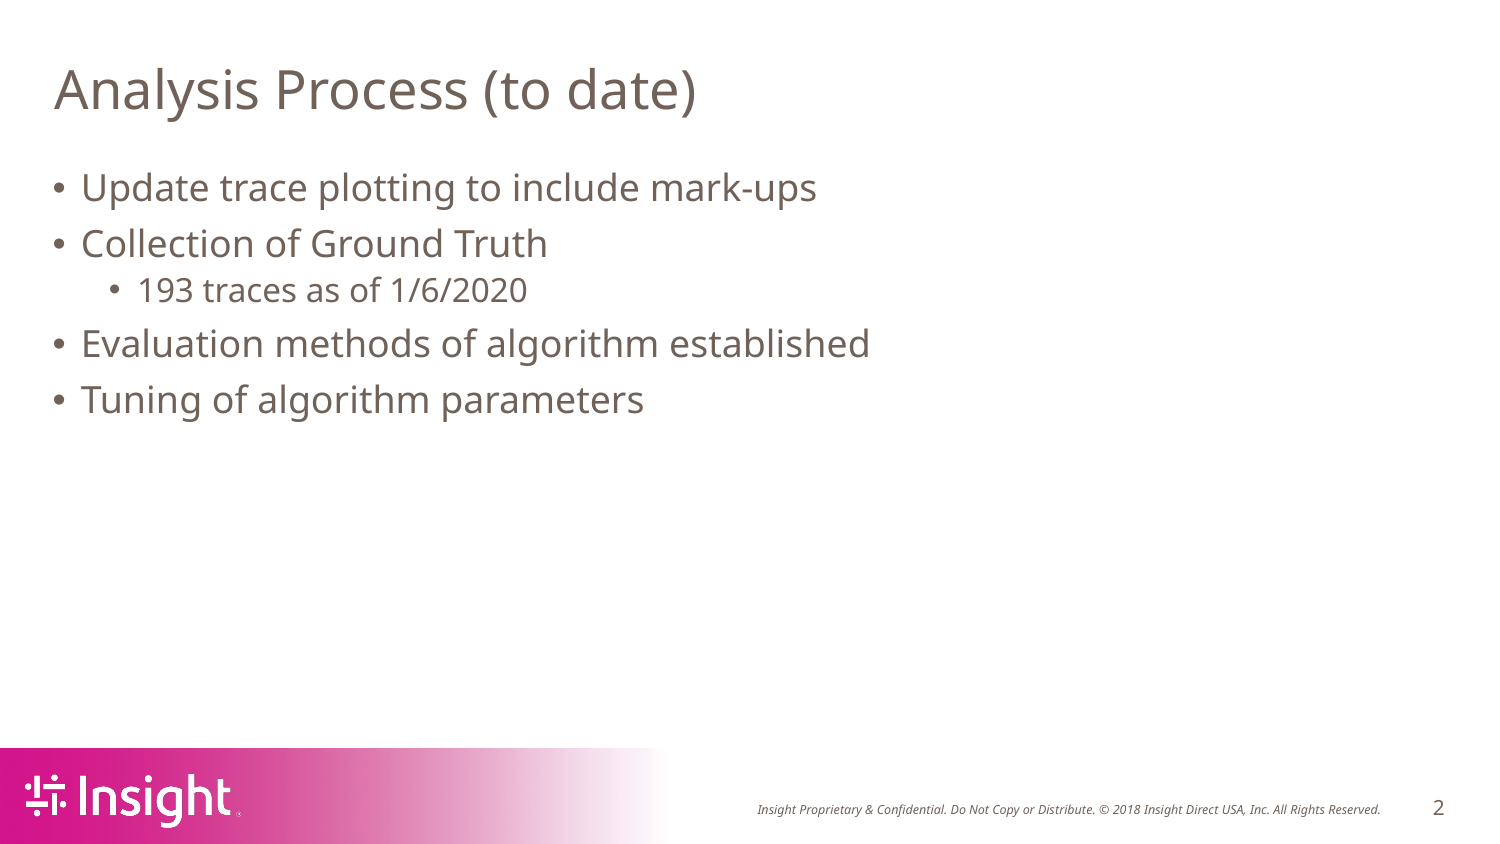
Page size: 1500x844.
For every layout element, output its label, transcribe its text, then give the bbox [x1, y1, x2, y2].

list Update trace plotting to include mark-ups Collection of Ground Truth 193 traces as of 1/6/2020 Evaluation methods of algorithm established Tuning of algorithm parameters [37, 161, 1468, 644]
title Analysis Process (to date) [39, 36, 1470, 148]
picture [0, 748, 999, 844]
